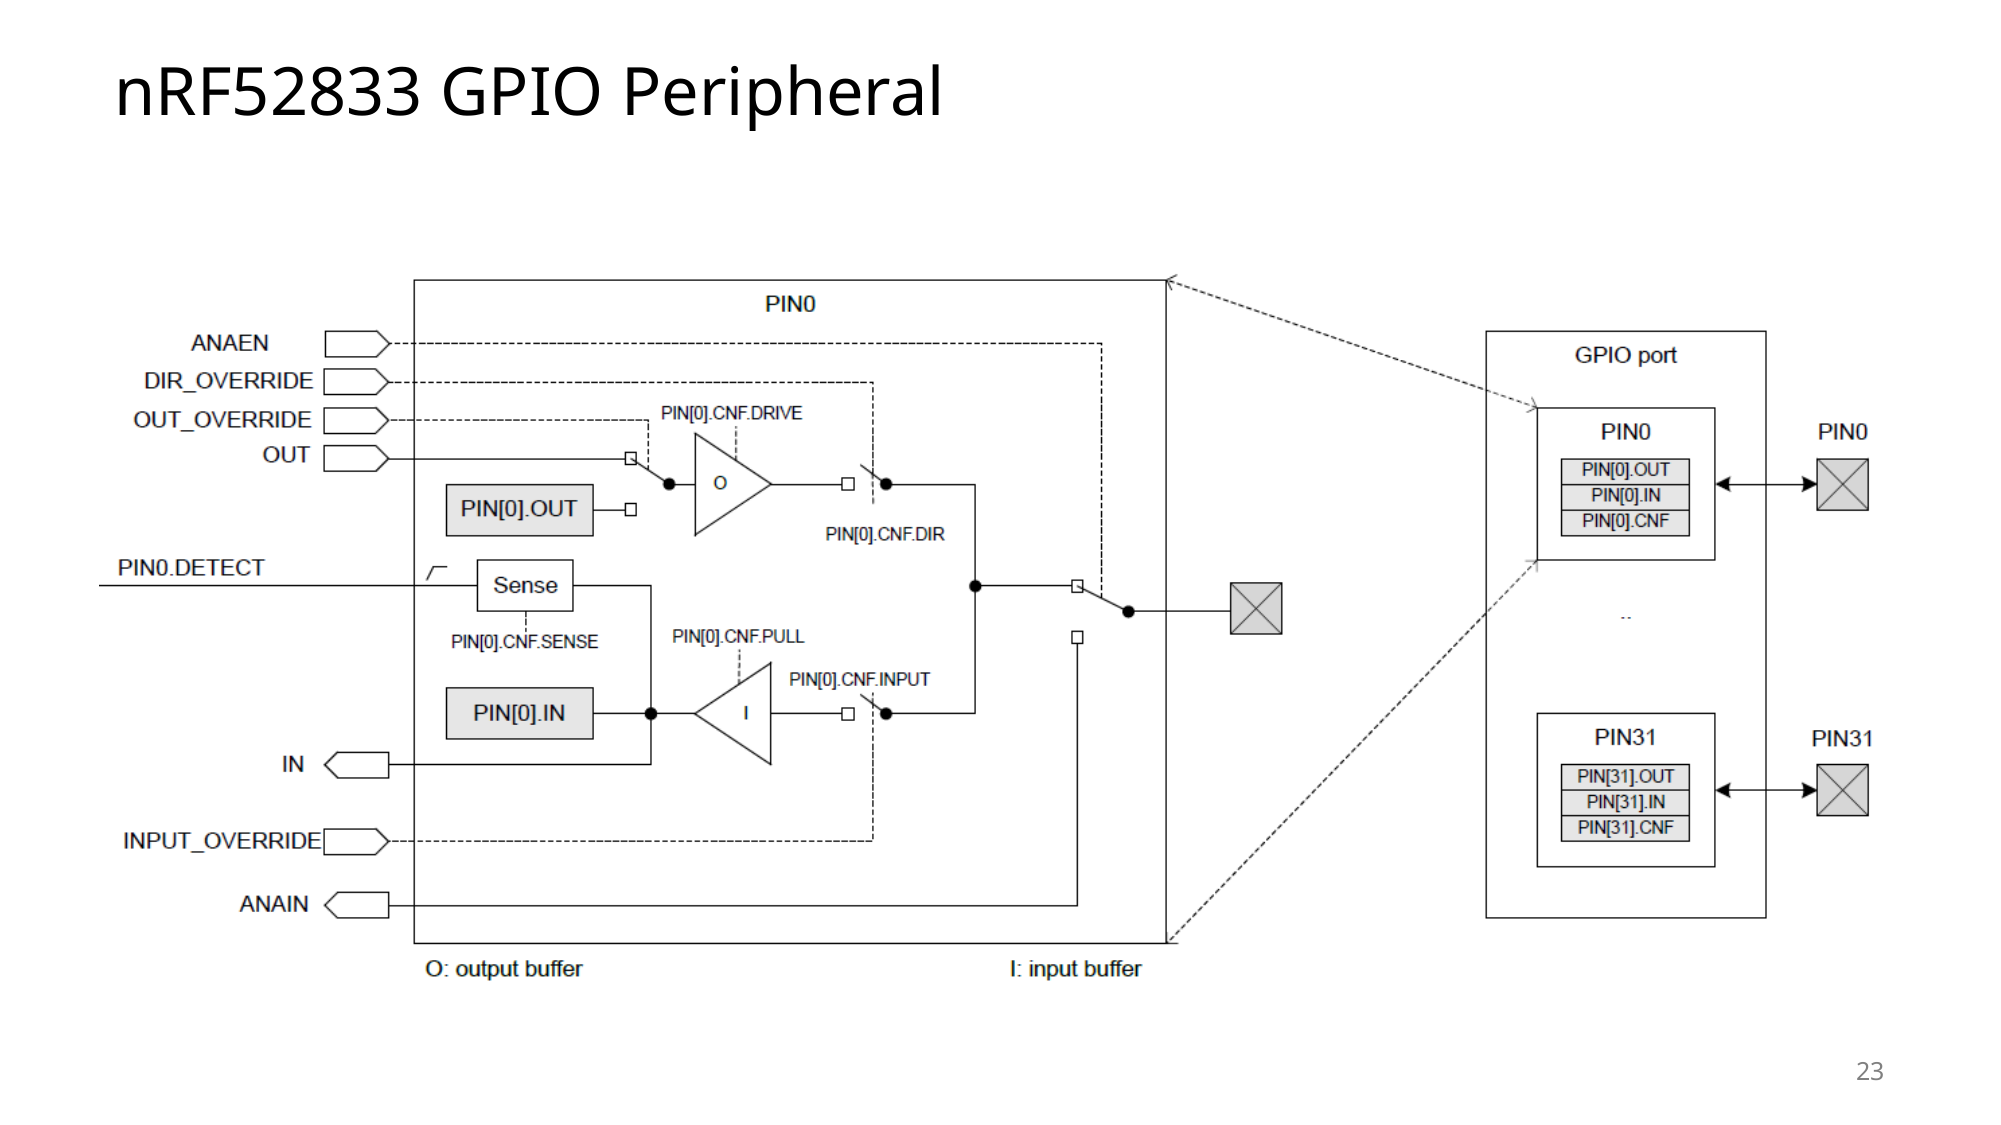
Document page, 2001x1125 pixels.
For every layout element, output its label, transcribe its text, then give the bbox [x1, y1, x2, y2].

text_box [68, 207, 1900, 986]
slide_number 23 [1749, 1042, 1900, 1103]
title nRF52833 GPIO Peripheral [99, 37, 1900, 150]
